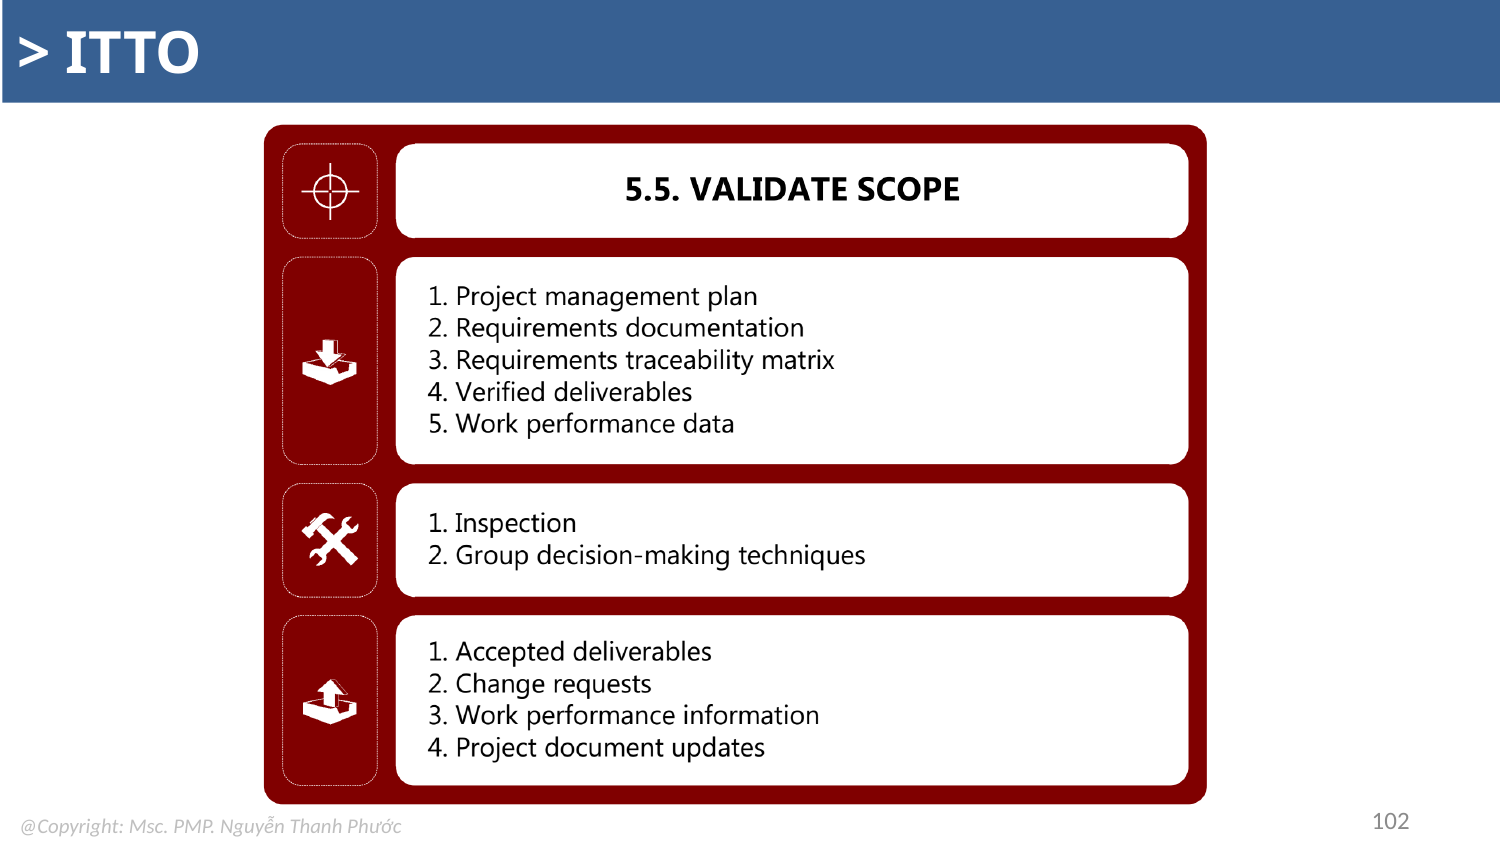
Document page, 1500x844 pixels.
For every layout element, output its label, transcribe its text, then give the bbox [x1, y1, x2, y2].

picture [261, 123, 1207, 806]
title > ITTO [2, 0, 1500, 103]
slide_number 102 [1074, 797, 1425, 843]
